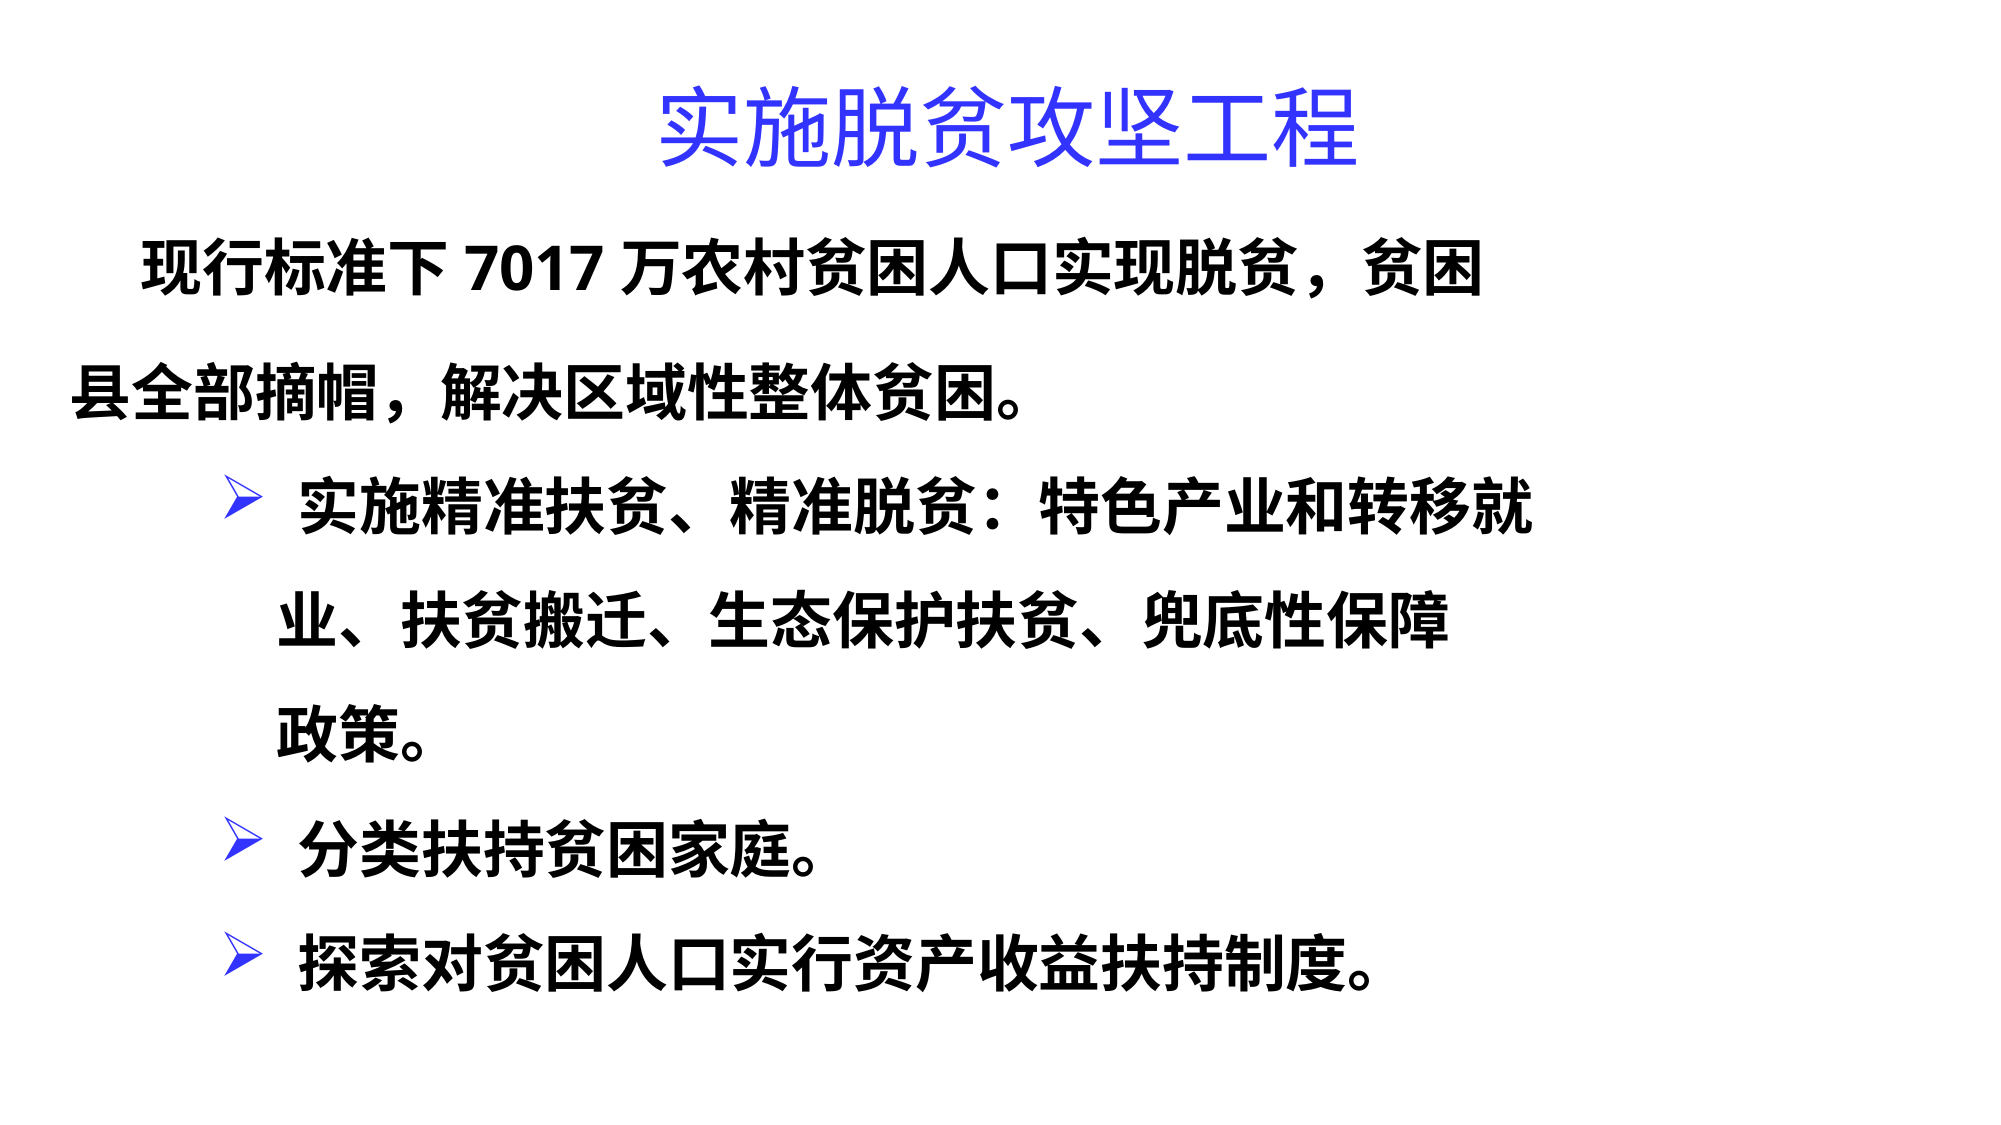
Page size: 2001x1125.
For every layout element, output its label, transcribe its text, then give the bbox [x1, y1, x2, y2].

list 实施脱贫攻坚工程 现行标准下7017万农村贫困人口实现脱贫，贫困 县全部摘帽，解决区域性整体贫困。 实施精准扶贫、精准脱贫：特色产业和转移就 业、扶贫搬迁、生态保护扶贫、兜底性保障 政策。 分类扶持贫困家庭。 探索对贫困人口实行资产收益扶持制度。 [54, 54, 1961, 1125]
